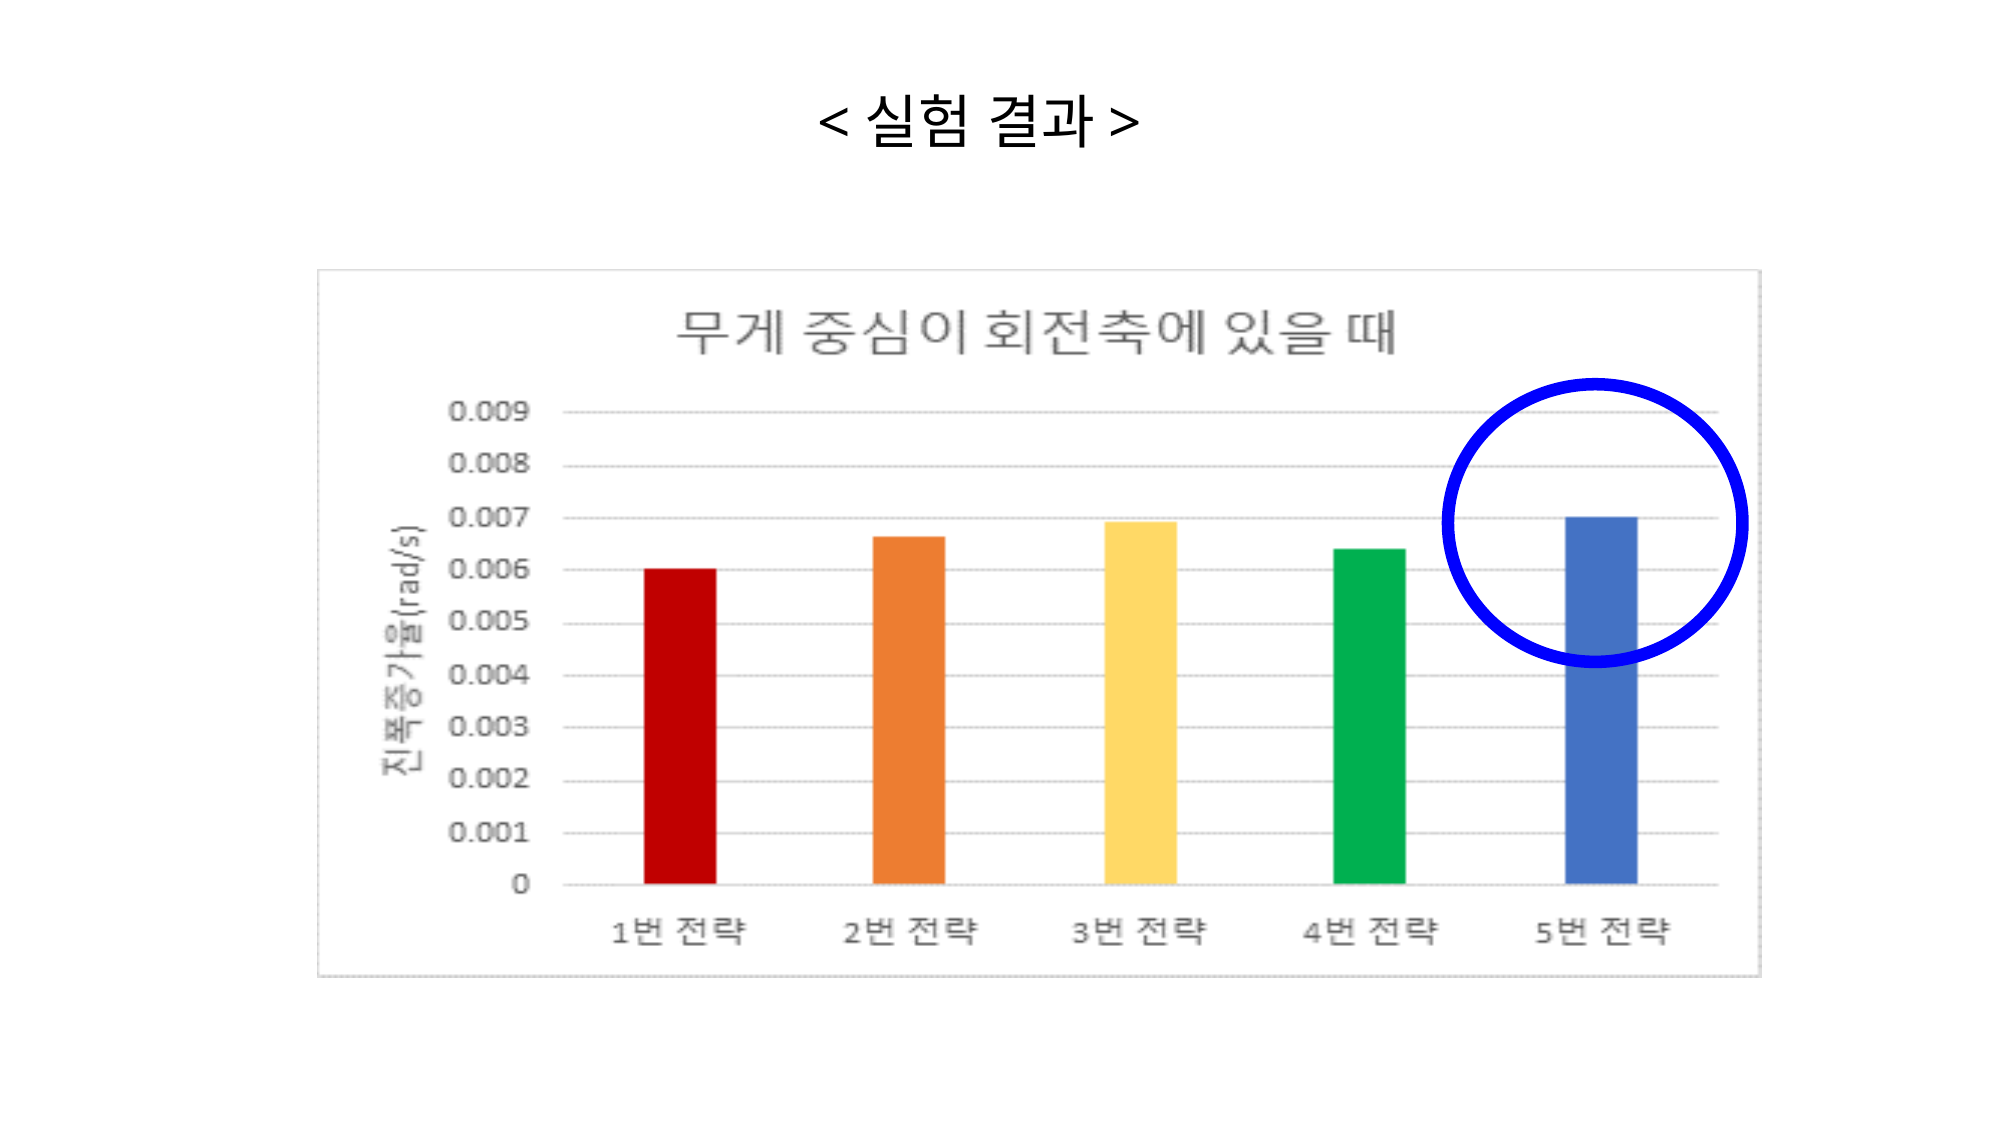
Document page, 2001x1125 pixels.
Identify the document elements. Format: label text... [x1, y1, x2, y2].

text_box <실험 결과> [197, 35, 1762, 163]
picture [317, 269, 1762, 978]
